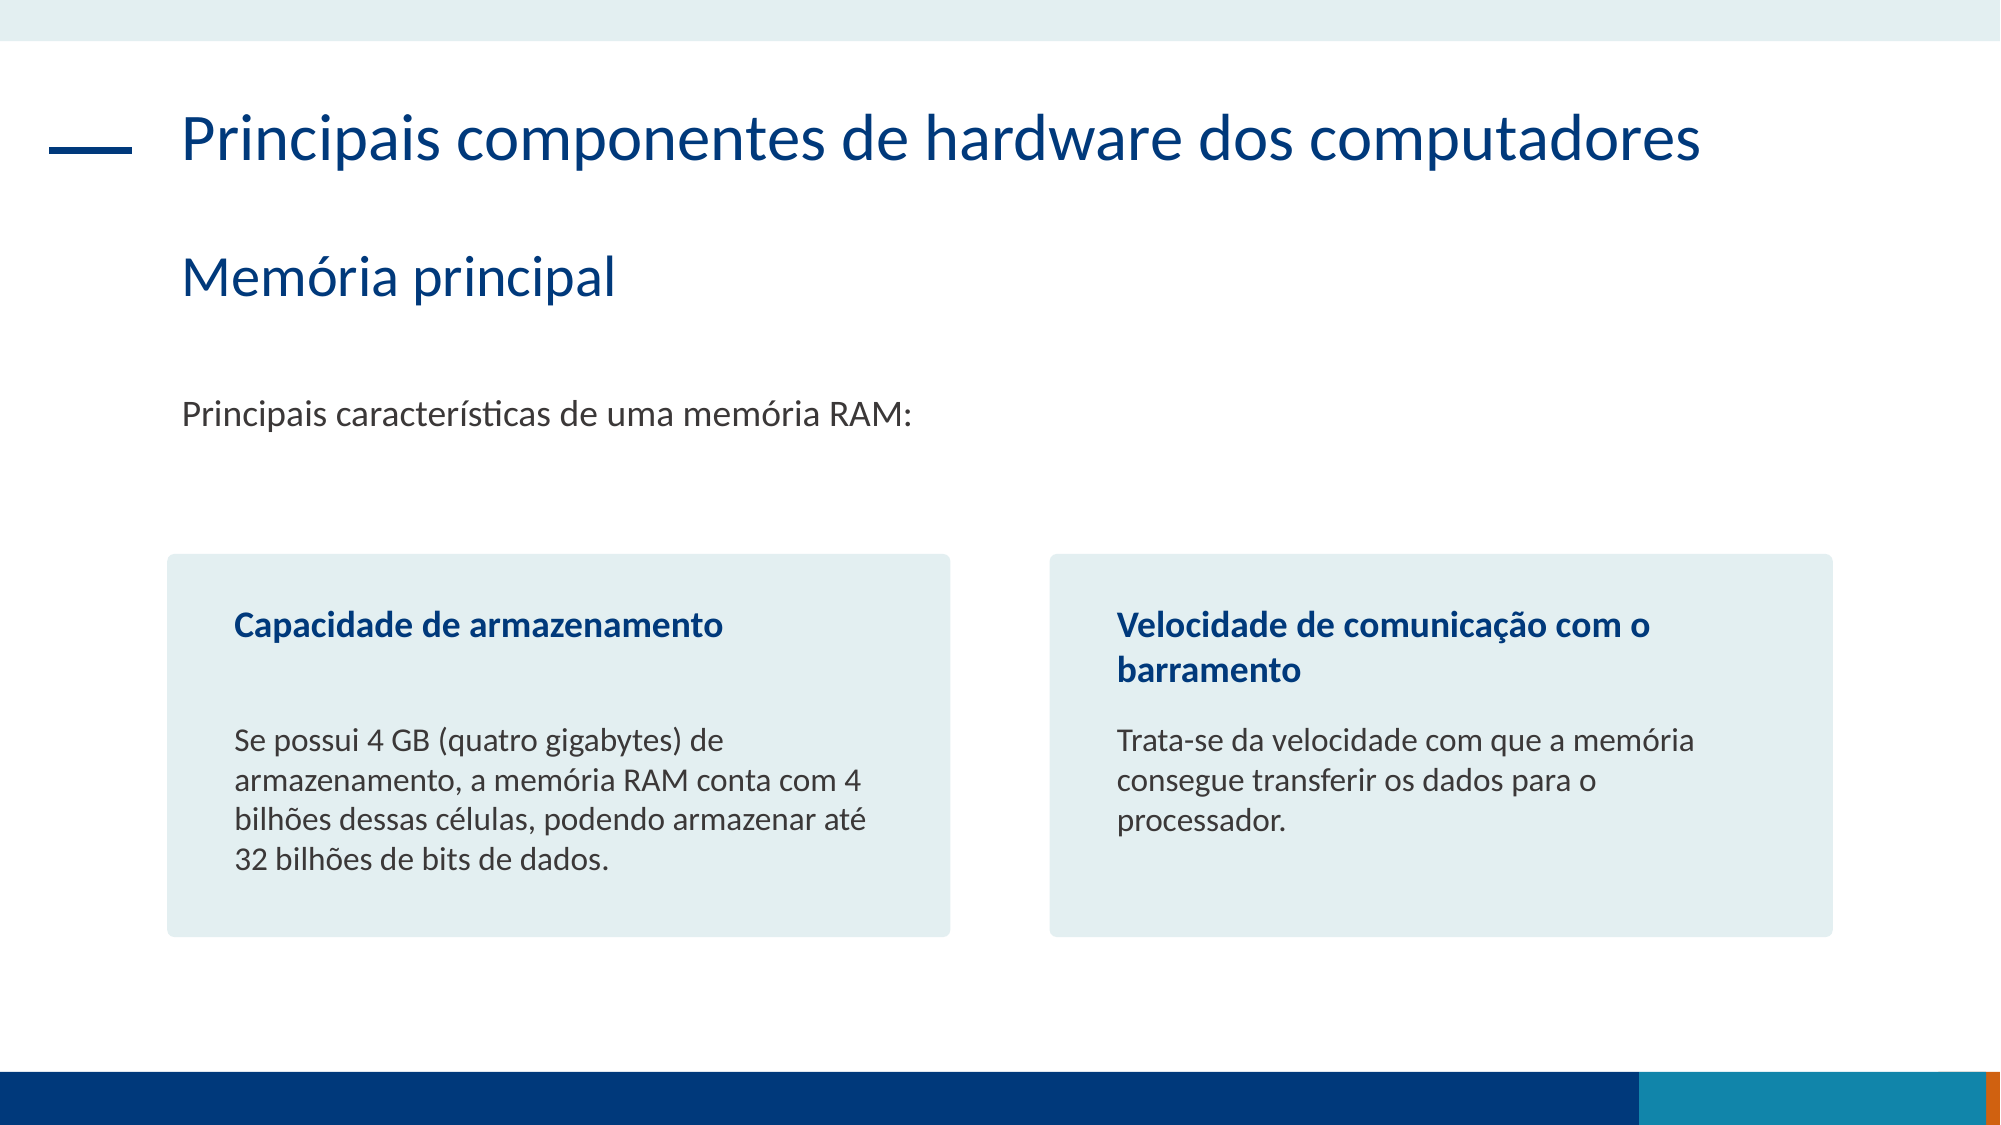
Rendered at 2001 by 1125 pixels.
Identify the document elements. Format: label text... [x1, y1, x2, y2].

list Principais componentes de hardware dos computadores [167, 95, 1833, 237]
list Memória principal [167, 238, 1833, 380]
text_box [167, 553, 1833, 938]
text_box Principais características de uma memória RAM: [167, 381, 1011, 442]
